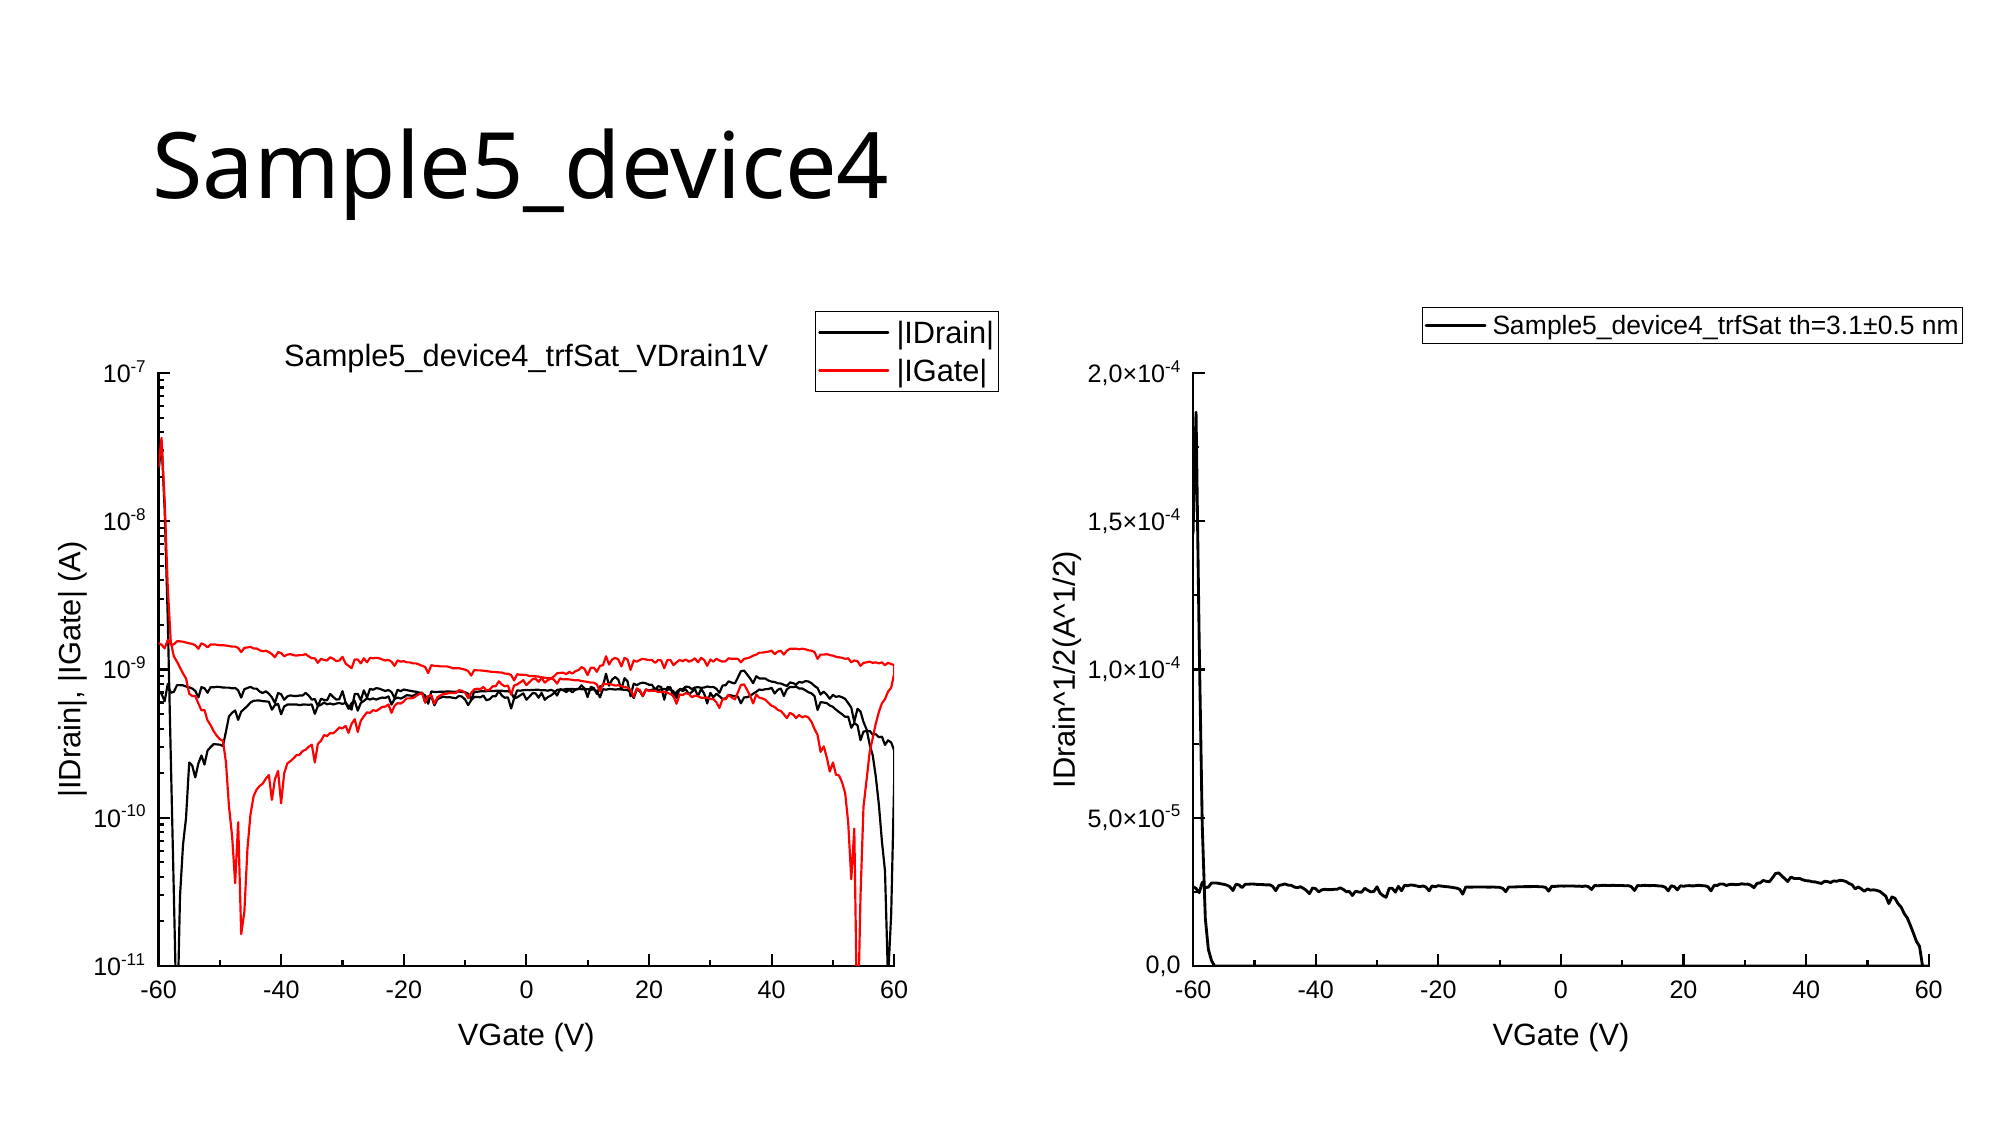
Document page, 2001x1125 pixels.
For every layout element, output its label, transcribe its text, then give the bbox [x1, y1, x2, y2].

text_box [0, 277, 1046, 1105]
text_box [1046, 277, 2000, 1105]
title Sample5_device4 [137, 59, 1863, 277]
